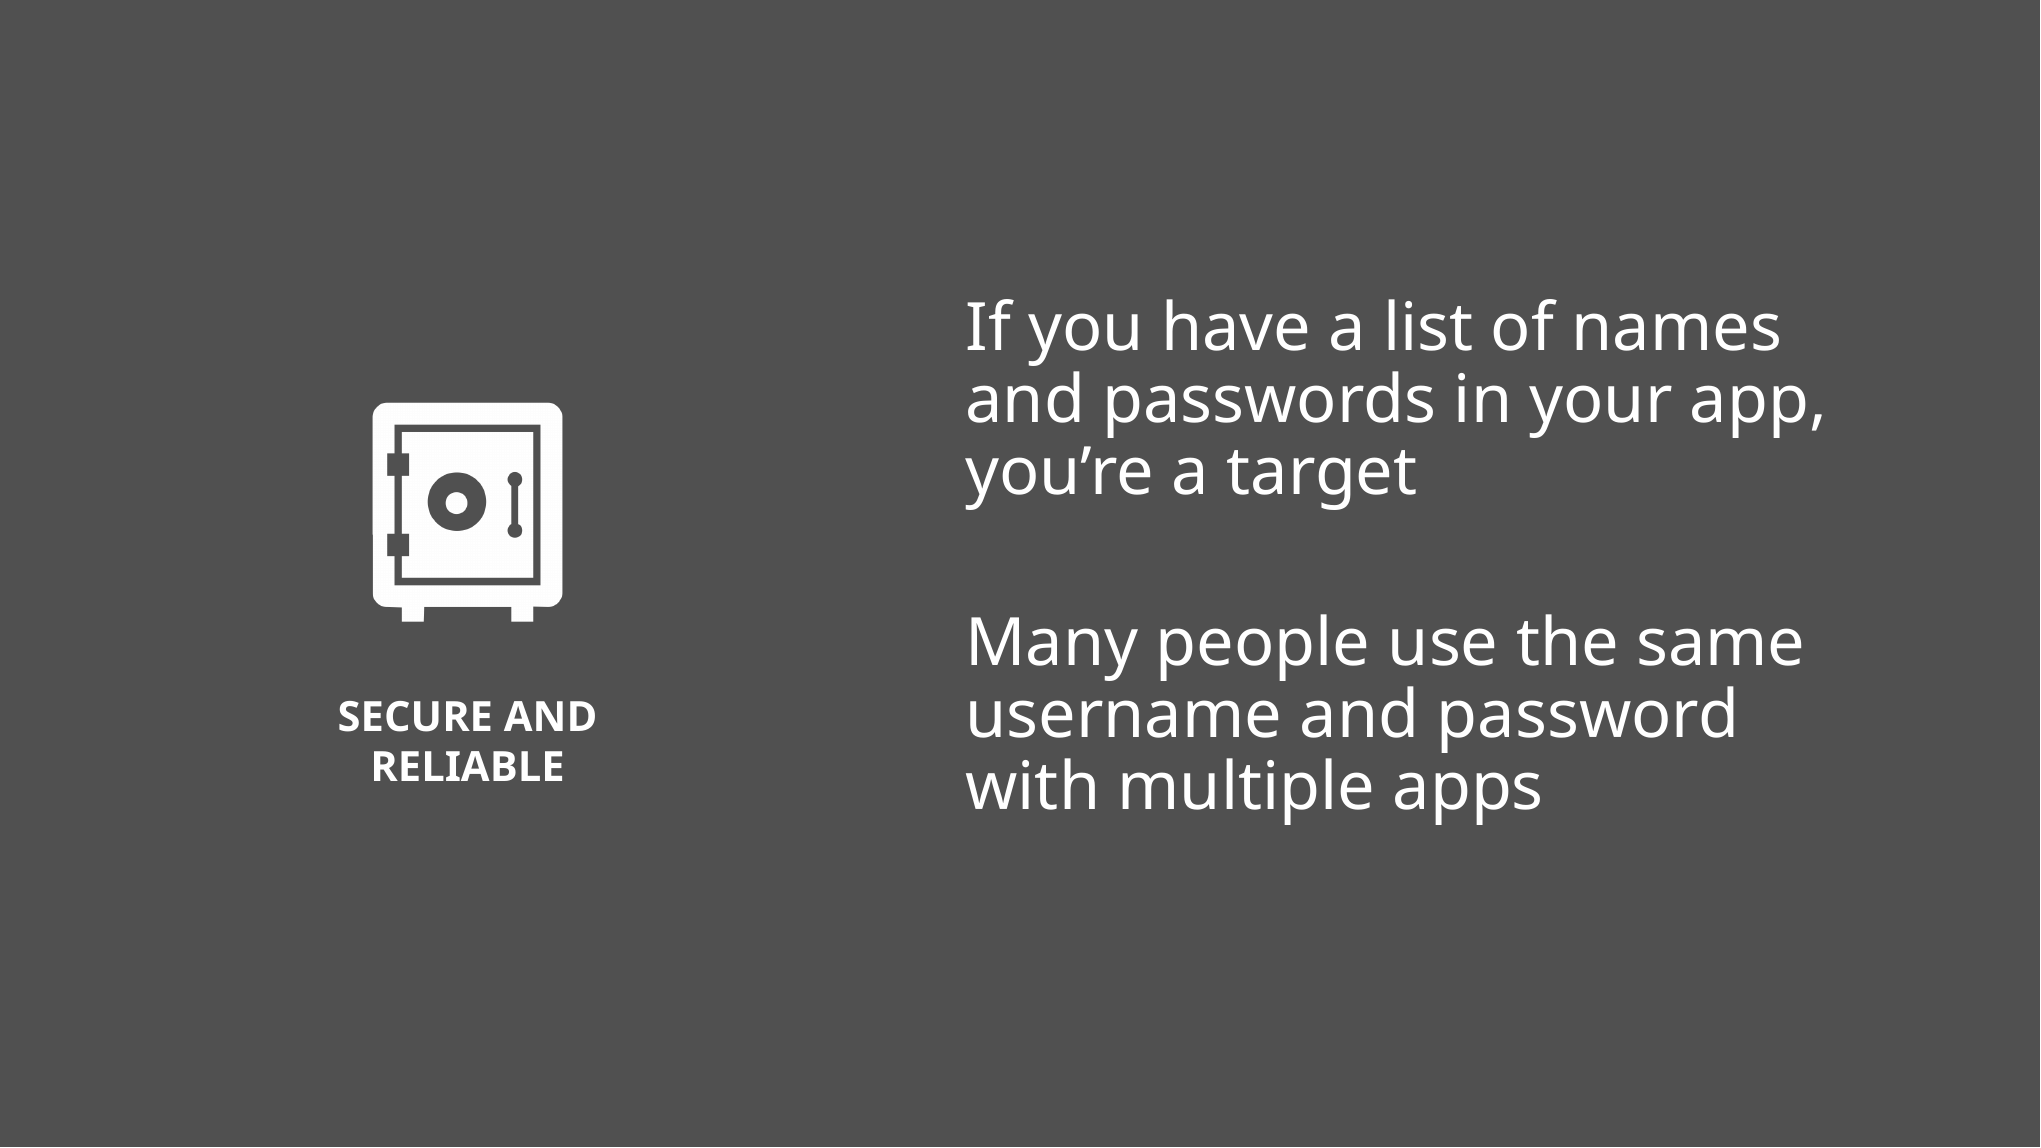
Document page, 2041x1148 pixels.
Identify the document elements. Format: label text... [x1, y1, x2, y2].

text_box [311, 387, 625, 827]
text_box If you have a list of names and passwords in your app, you’re a target Many people use the same username and password with multiple apps [913, 286, 1847, 862]
